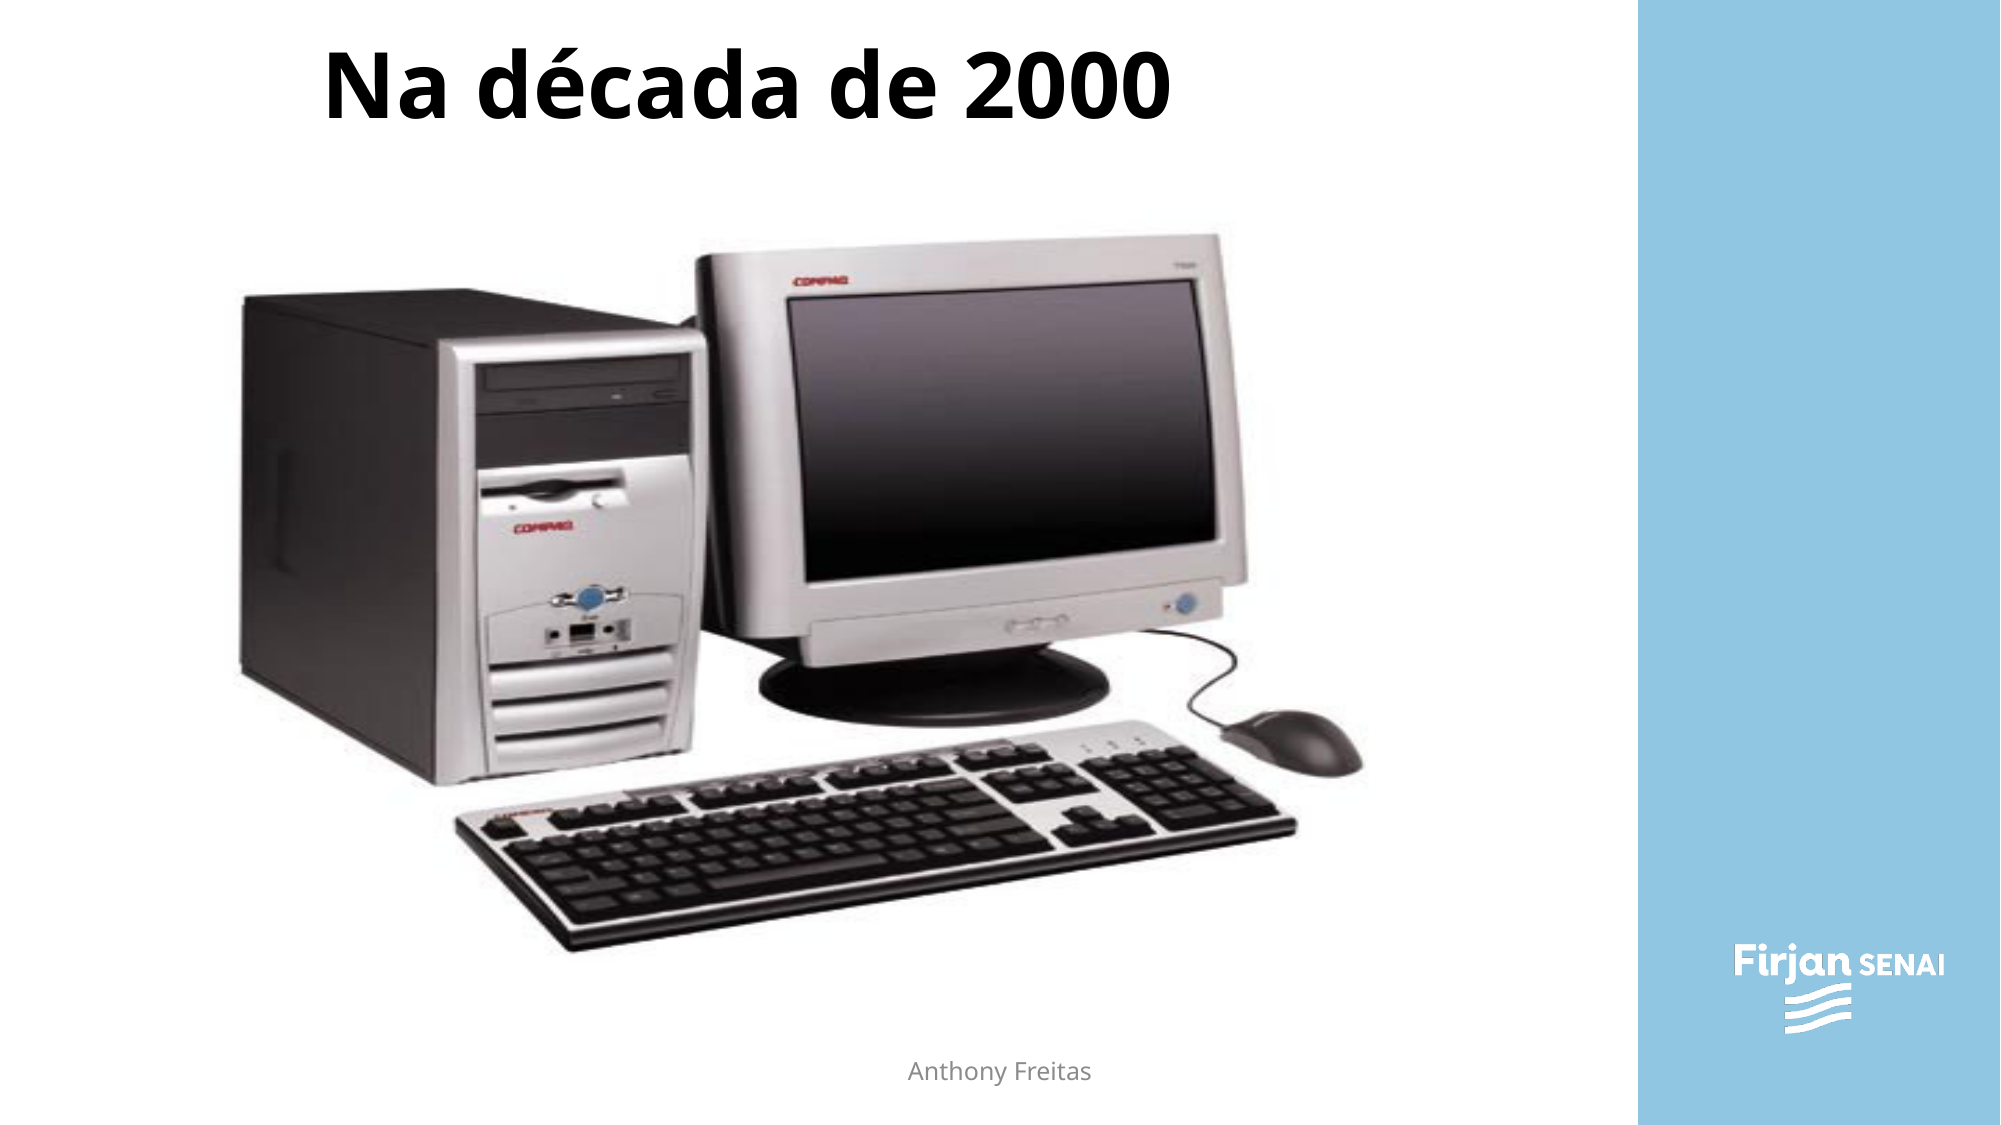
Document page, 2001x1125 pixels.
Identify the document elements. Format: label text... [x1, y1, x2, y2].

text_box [1638, 0, 2000, 1125]
picture [212, 172, 1377, 1046]
text_box Na década de 2000 [23, 19, 1473, 207]
footer Anthony Freitas [662, 1046, 1338, 1103]
